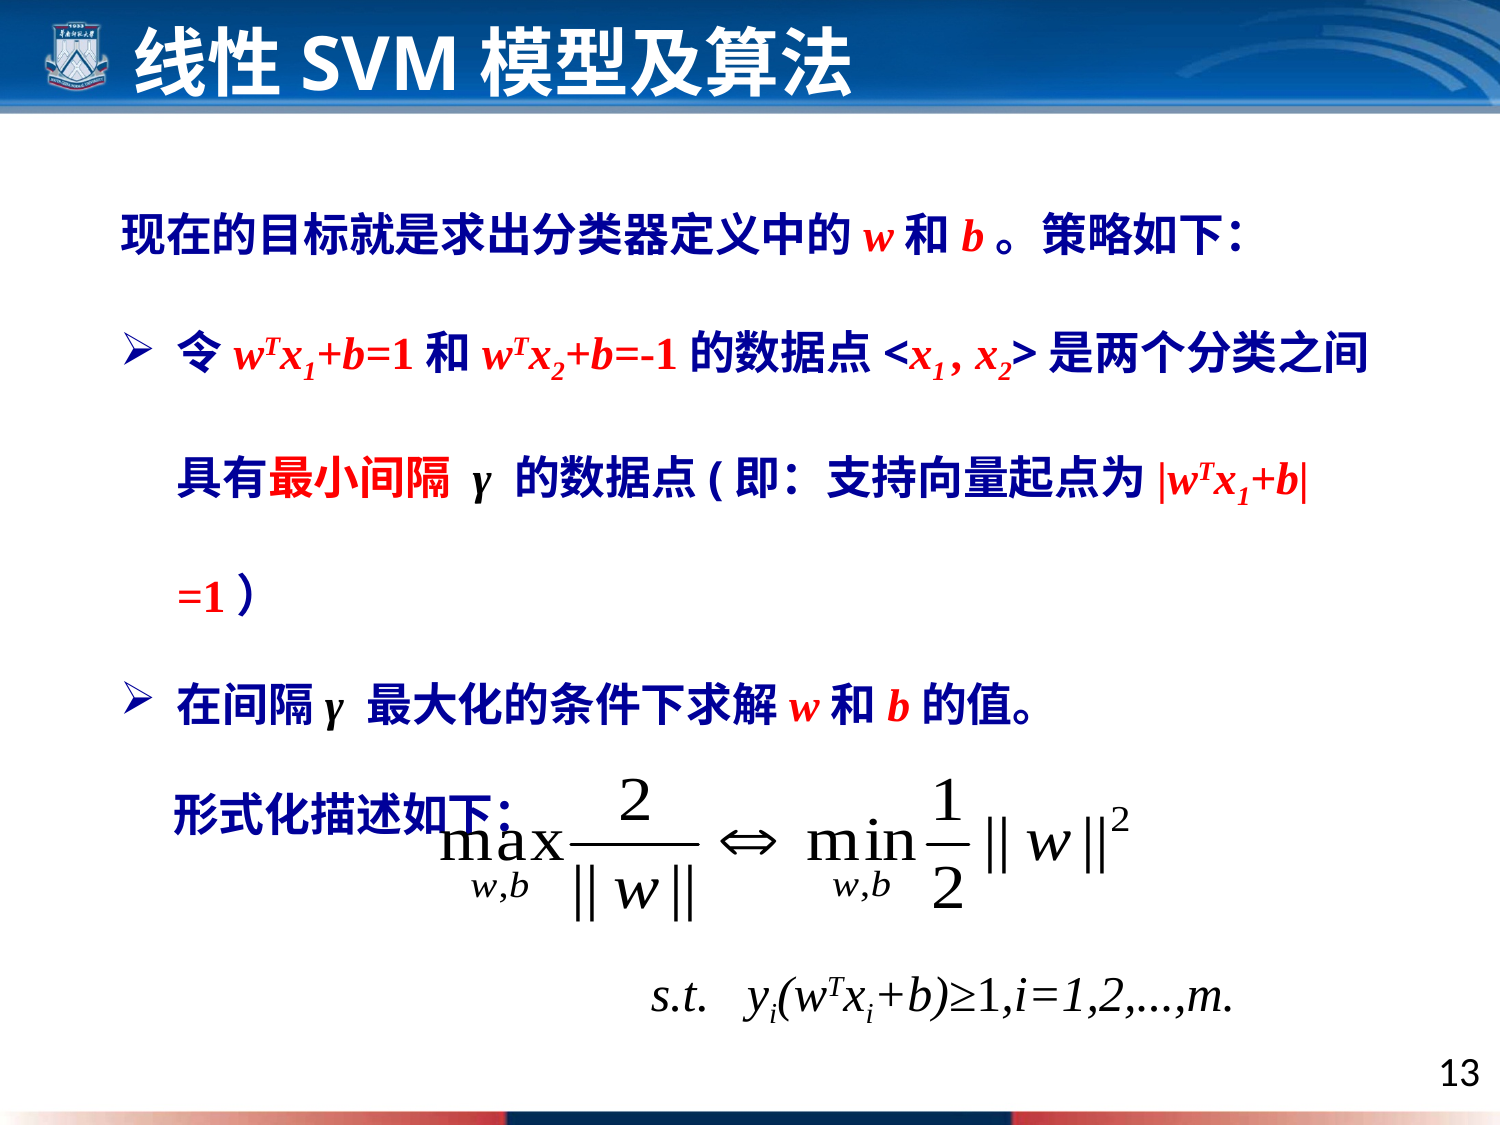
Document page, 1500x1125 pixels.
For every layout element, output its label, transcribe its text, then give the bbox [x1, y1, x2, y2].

text_box [1095, 0, 1413, 158]
text_box 现在的目标就是求出分类器定义中的w和b。策略如下： 令wTx1+b=1和wTx2+b=-1的数据点<x1 , x2>是两个分类之间具有最小间隔 γ 的数据点(即：支持向量起点为|wTx1+b|=1） 在间隔γ 最大化的条件下求解w和b的值。 形式化描述如下： [105, 143, 1393, 849]
picture [0, 0, 1500, 1125]
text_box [429, 760, 1141, 933]
text_box 线性SVM模型及算法 [117, 0, 1095, 155]
text_box s.t. yi(wTxi+b)≥1,i=1,2,...,m. [636, 953, 1251, 1037]
